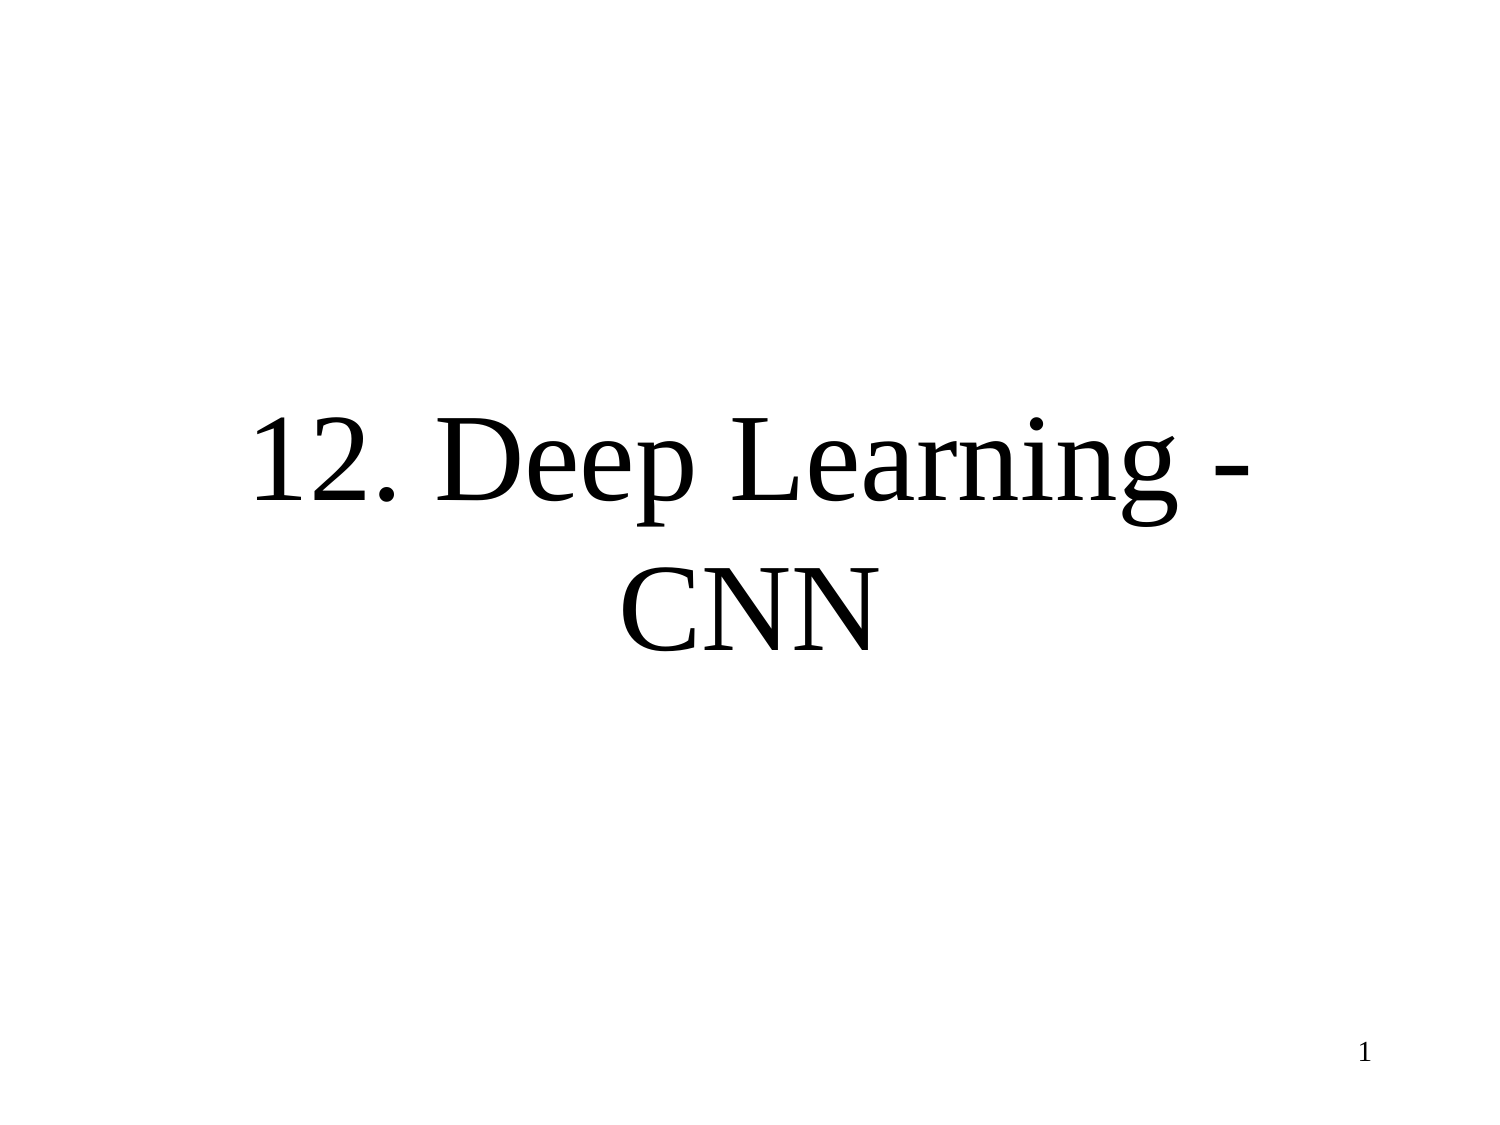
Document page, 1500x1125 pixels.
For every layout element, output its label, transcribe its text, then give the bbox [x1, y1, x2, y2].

slide_number 1 [1074, 1024, 1388, 1101]
title 12. Deep Learning - CNN [112, 349, 1388, 591]
